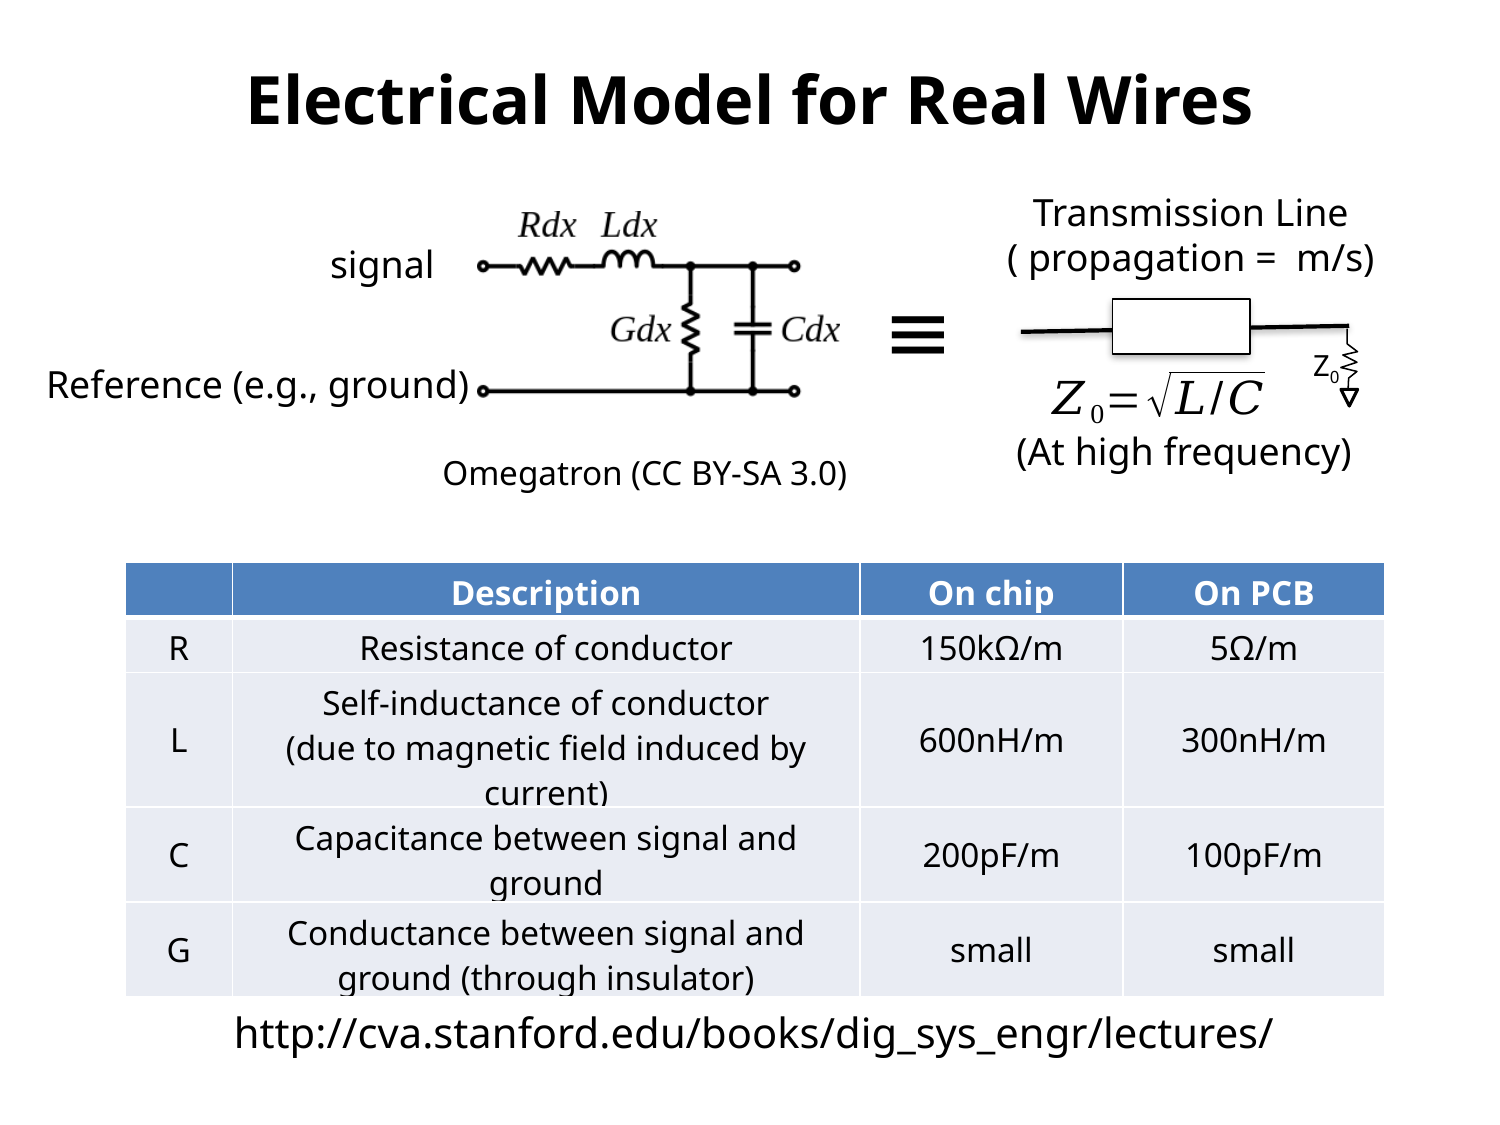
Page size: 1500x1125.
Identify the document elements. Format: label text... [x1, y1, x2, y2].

table_cell Capacitance between signal and ground [233, 808, 859, 901]
text_box Omegatron (CC BY-SA 3.0) [427, 444, 863, 500]
table_cell G [126, 903, 232, 996]
table_header On chip [861, 563, 1122, 615]
table_cell Conductance between signal and ground (through insulator) [233, 903, 859, 996]
table_cell R [126, 620, 232, 672]
text_box signal [315, 233, 450, 294]
table_cell small [861, 903, 1122, 996]
table_header [126, 563, 232, 615]
table_cell 600nH/m [861, 673, 1122, 806]
table_header On PCB [1124, 563, 1384, 615]
table_cell 150kΩ/m [861, 620, 1122, 672]
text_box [1295, 328, 1358, 407]
text_box http://cva.stanford.edu/books/dig_sys_engr/lectures/ [219, 999, 1289, 1065]
table_cell C [126, 808, 232, 901]
table_cell 300nH/m [1124, 673, 1384, 806]
table_cell 5Ω/m [1124, 620, 1384, 672]
table_cell Resistance of conductor [233, 620, 859, 672]
table_cell small [1124, 903, 1384, 996]
picture [477, 211, 841, 398]
text_box Reference (e.g., ground) [31, 353, 485, 414]
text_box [877, 181, 1463, 482]
table_cell 200pF/m [861, 808, 1122, 901]
table_cell 100pF/m [1124, 808, 1384, 901]
title Electrical Model for Real Wires [75, 45, 1425, 150]
table_header Description [233, 563, 859, 615]
table_cell L [126, 673, 232, 806]
table_cell Self-inductance of conductor (due to magnetic field induced by current) [233, 673, 859, 806]
